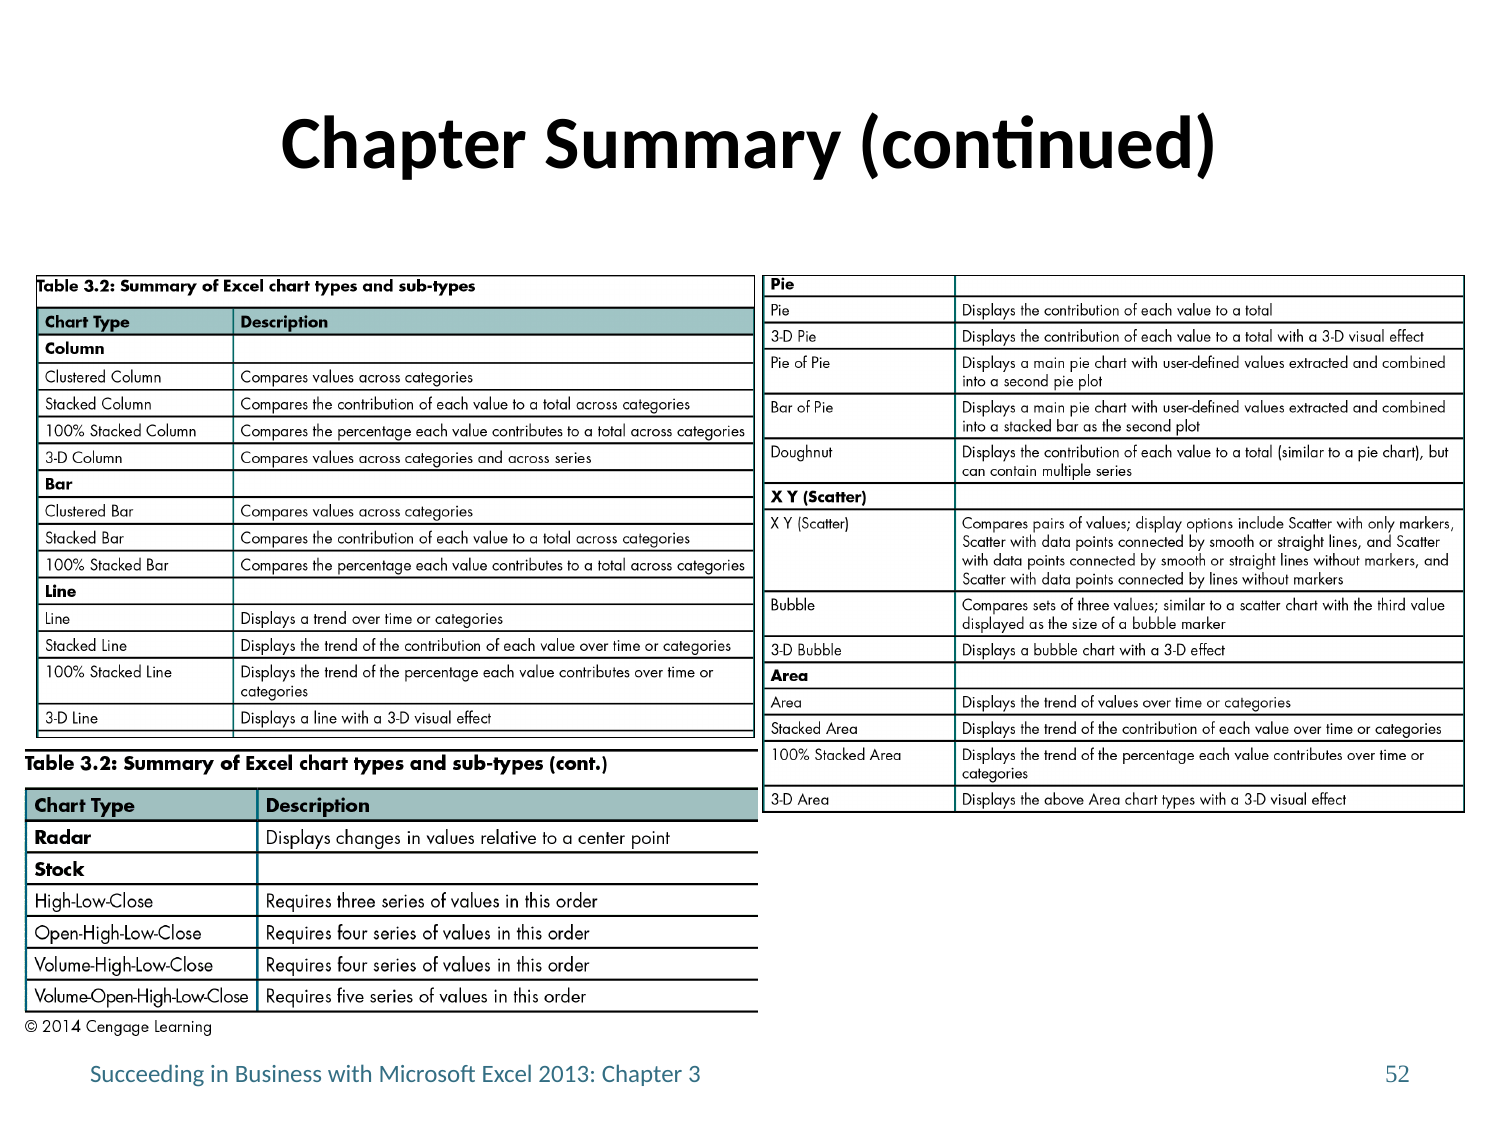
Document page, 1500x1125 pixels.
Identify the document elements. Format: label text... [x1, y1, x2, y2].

picture [762, 274, 1465, 813]
title Chapter Summary (continued) [75, 45, 1425, 233]
footer Succeeding in Business with Microsoft Excel 2013: Chapter 3 [75, 1042, 963, 1103]
picture [35, 274, 755, 738]
picture [24, 749, 758, 1036]
slide_number 52 [1074, 1042, 1425, 1103]
